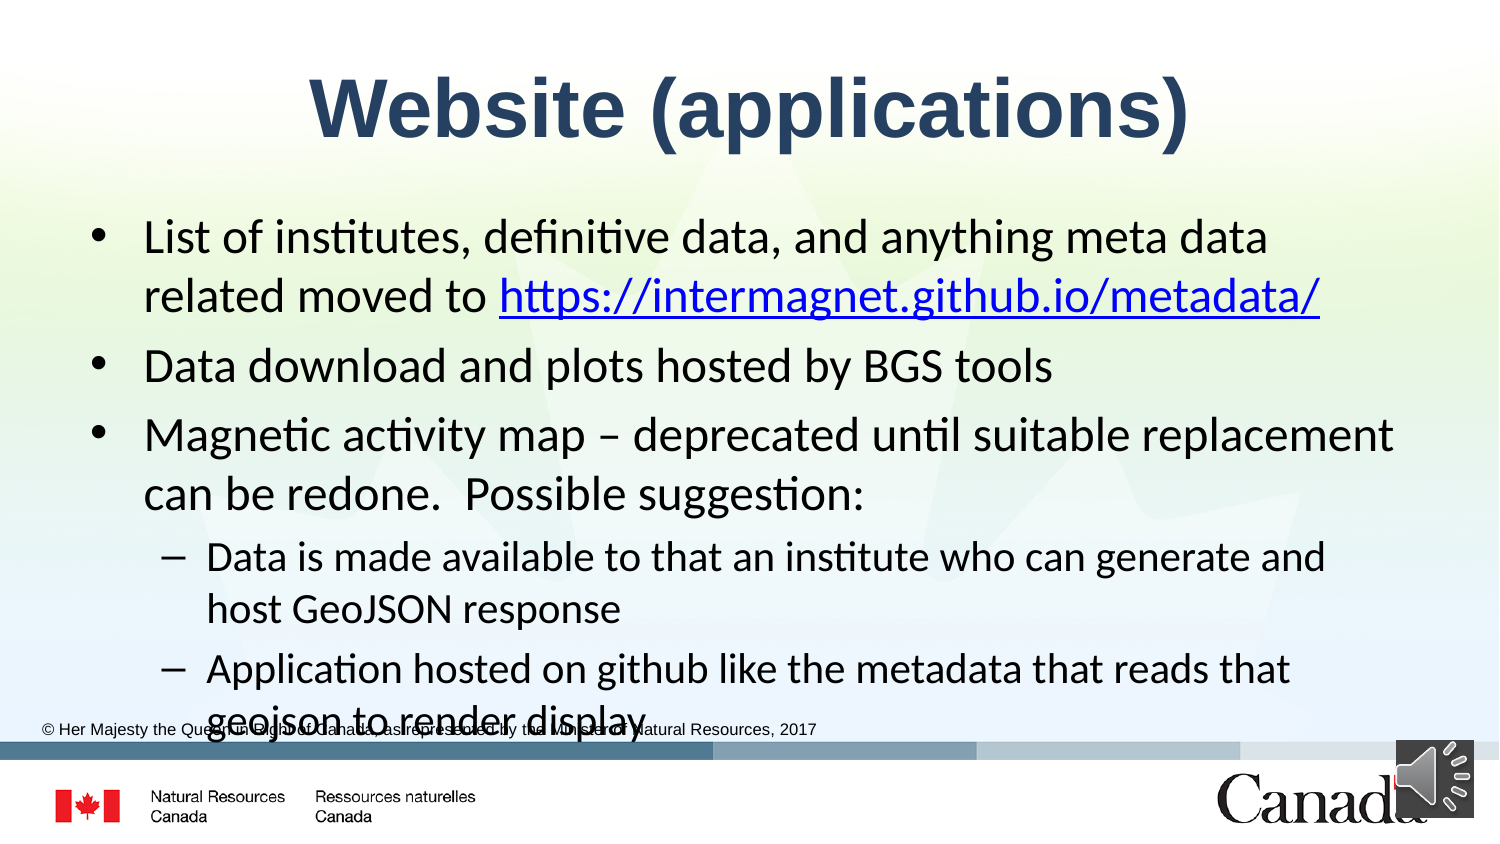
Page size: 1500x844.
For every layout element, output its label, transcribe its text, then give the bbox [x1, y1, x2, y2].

picture [0, 0, 1499, 844]
list List of institutes, definitive data, and anything meta data related moved to https://intermagnet.github.io/metadata/ Data download and plots hosted by BGS tools Magnetic activity map – deprecated until suitable replacement can be redone. Possible suggestion: Data is made available to that an institute who can generate and host GeoJSON response Application hosted on github like the metadata that reads that geojson to render display [75, 196, 1425, 754]
title Website (applications) [75, 33, 1425, 175]
